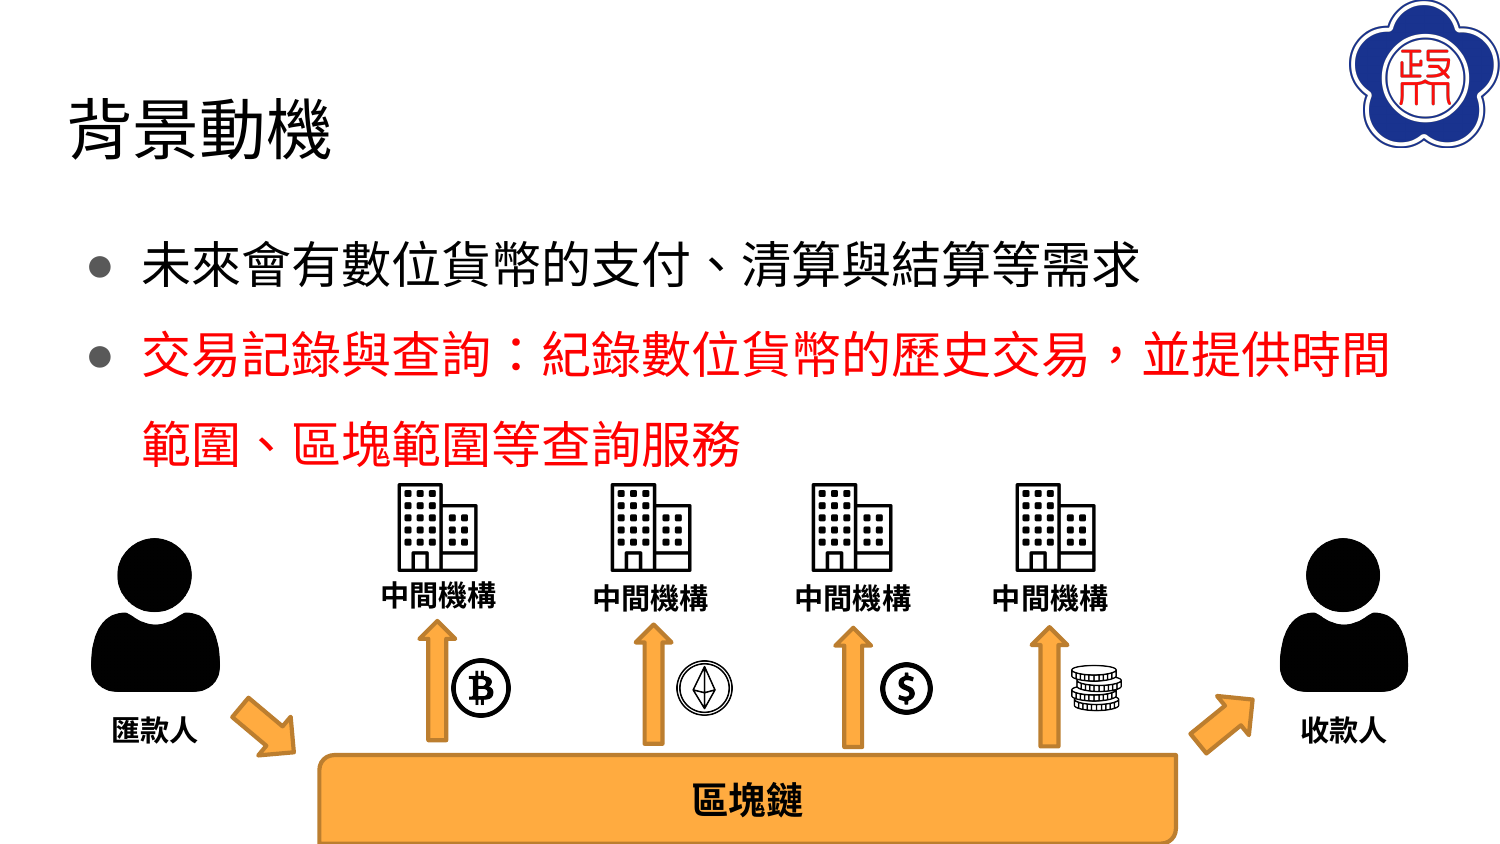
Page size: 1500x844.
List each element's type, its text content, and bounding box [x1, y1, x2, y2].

picture [1349, 0, 1500, 148]
title 背景動機 [51, 72, 1449, 167]
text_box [78, 483, 1422, 844]
list 未來會有數位貨幣的支付、清算與結算等需求 交易記錄與查詢：紀錄數位貨幣的歷史交易，並提供時間範圍、區塊範圍等查詢服務 [51, 189, 1449, 801]
